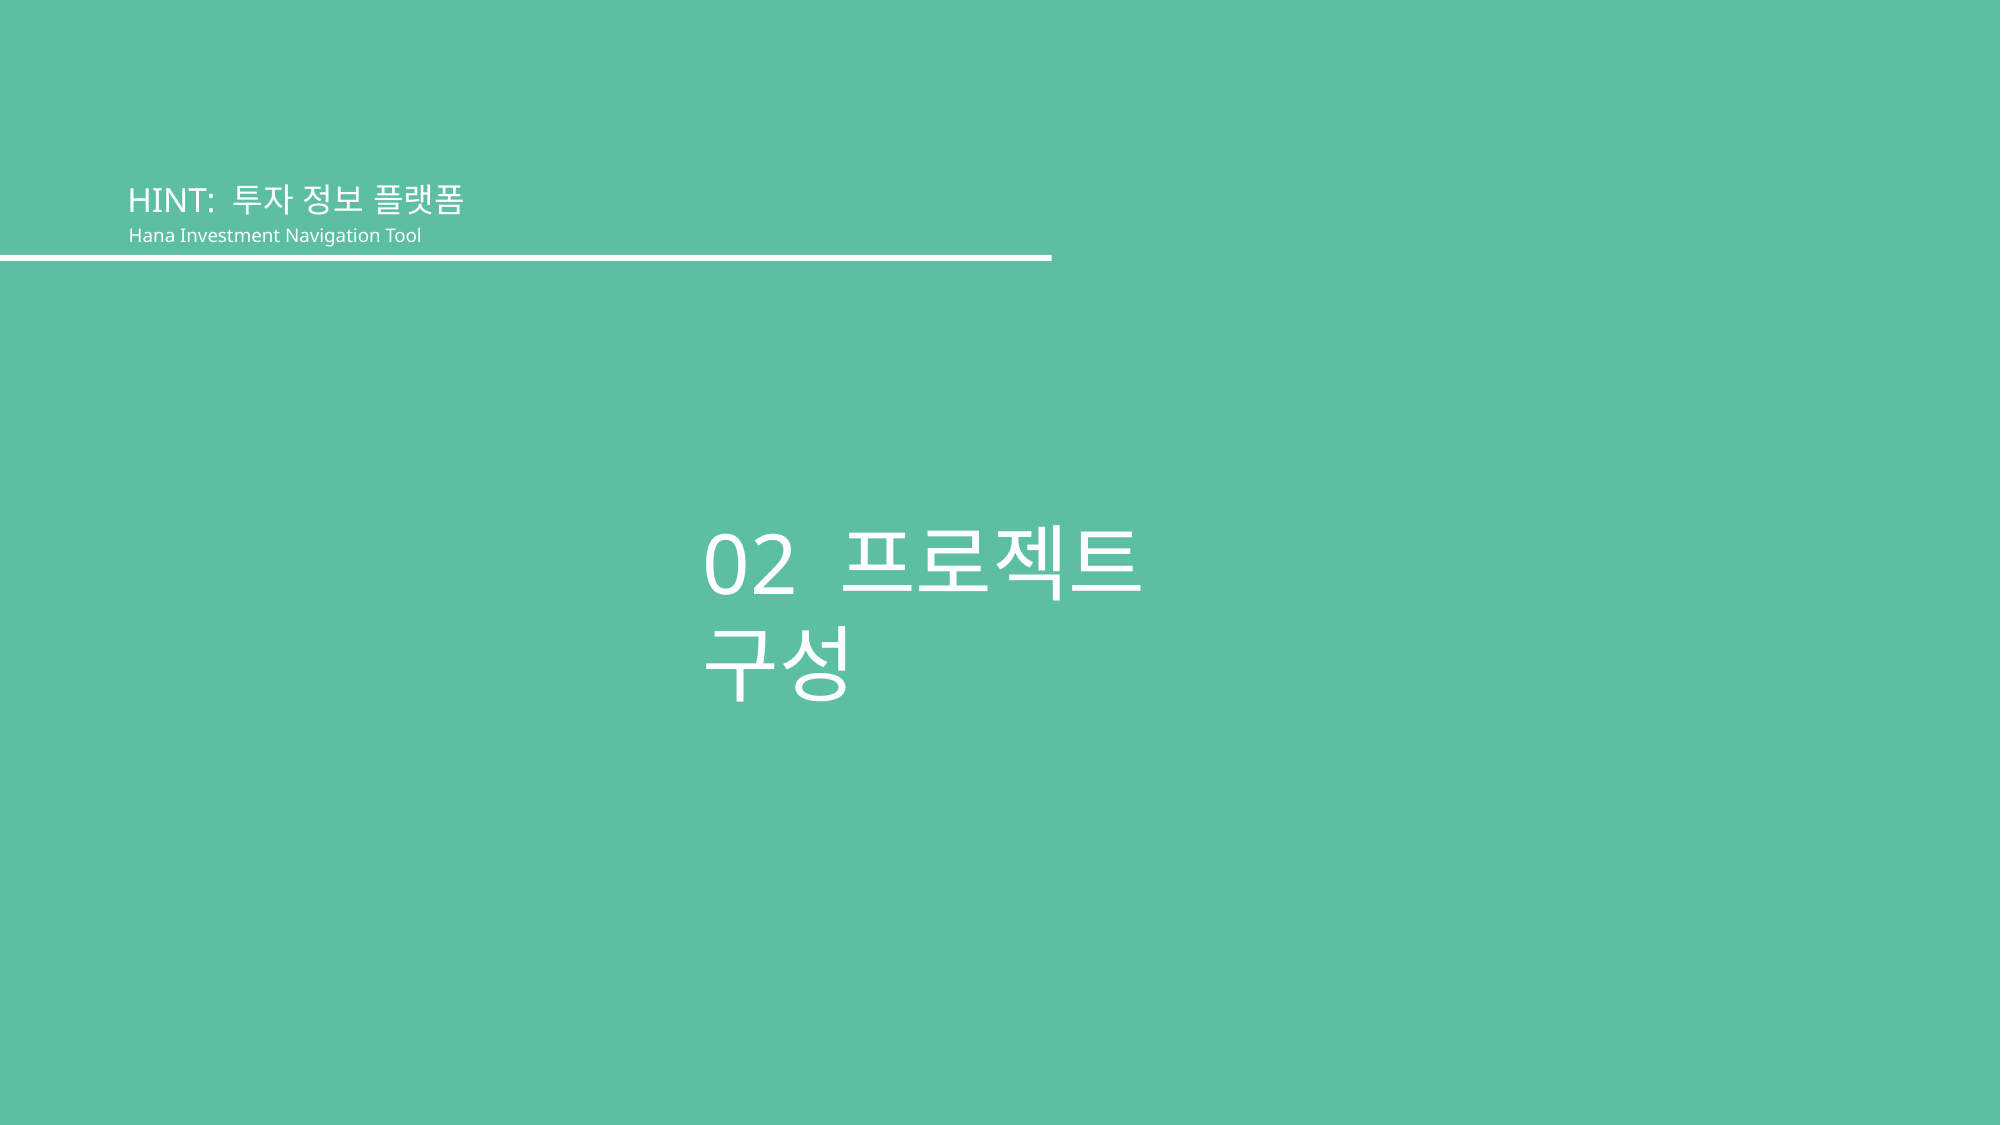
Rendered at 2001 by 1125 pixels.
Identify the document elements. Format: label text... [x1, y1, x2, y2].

text_box 02 프로젝트 구성 [688, 504, 1312, 720]
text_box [112, 171, 718, 254]
